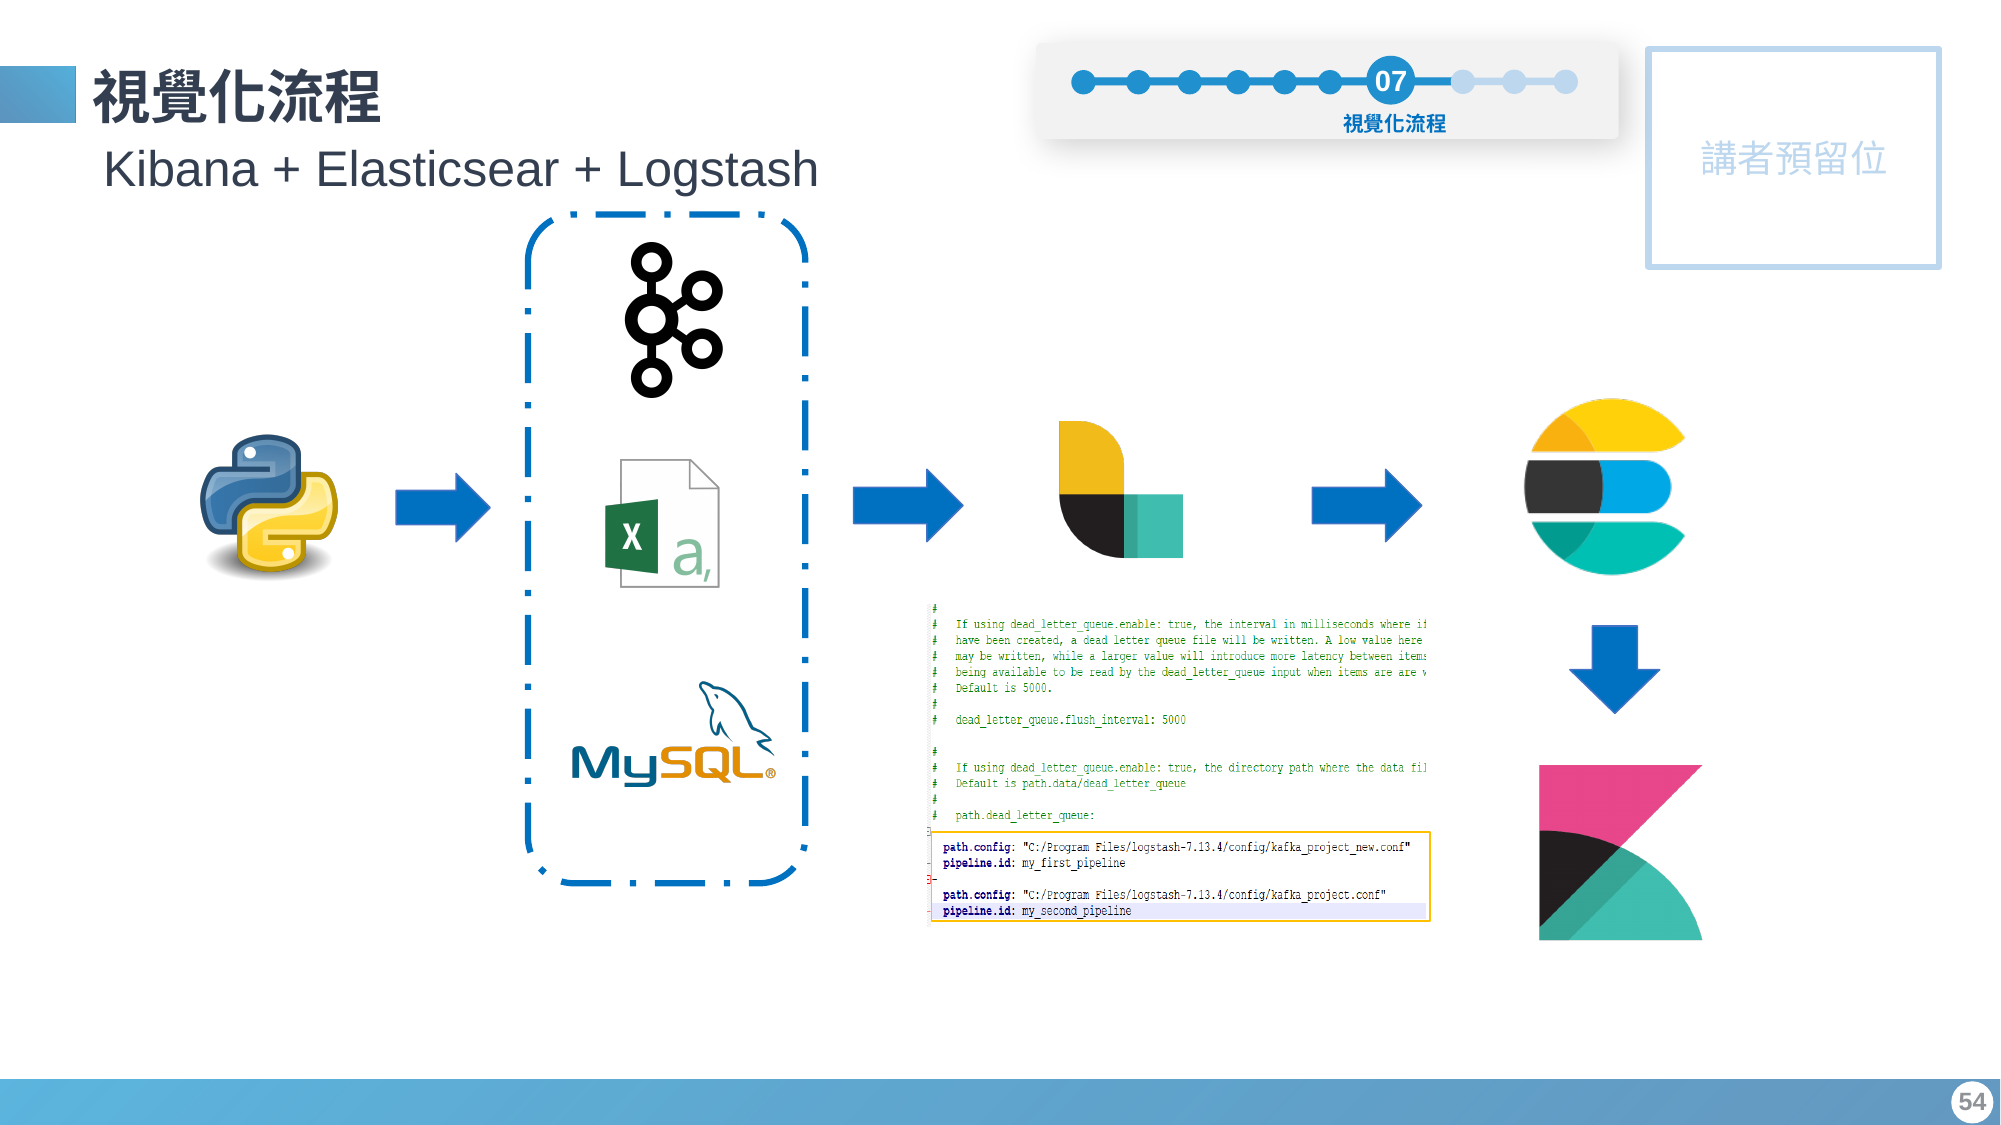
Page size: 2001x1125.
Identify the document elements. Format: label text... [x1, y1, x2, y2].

picture [604, 458, 720, 588]
text_box [1569, 625, 1660, 714]
picture [1026, 421, 1216, 565]
slide_number 54 [1551, 1070, 2000, 1125]
text_box [526, 213, 807, 885]
text_box 視覺化流程 [77, 53, 957, 138]
picture [1482, 765, 1760, 949]
title Kibana + Elasticsear + Logstash [88, 109, 1293, 232]
text_box [1426, 832, 1431, 921]
text_box [396, 473, 491, 542]
text_box [1312, 469, 1422, 542]
picture [927, 604, 1426, 928]
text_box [1035, 42, 1619, 159]
text_box [853, 469, 964, 542]
picture [1503, 389, 1727, 587]
picture [191, 431, 347, 585]
picture [595, 242, 754, 398]
picture [572, 681, 776, 787]
